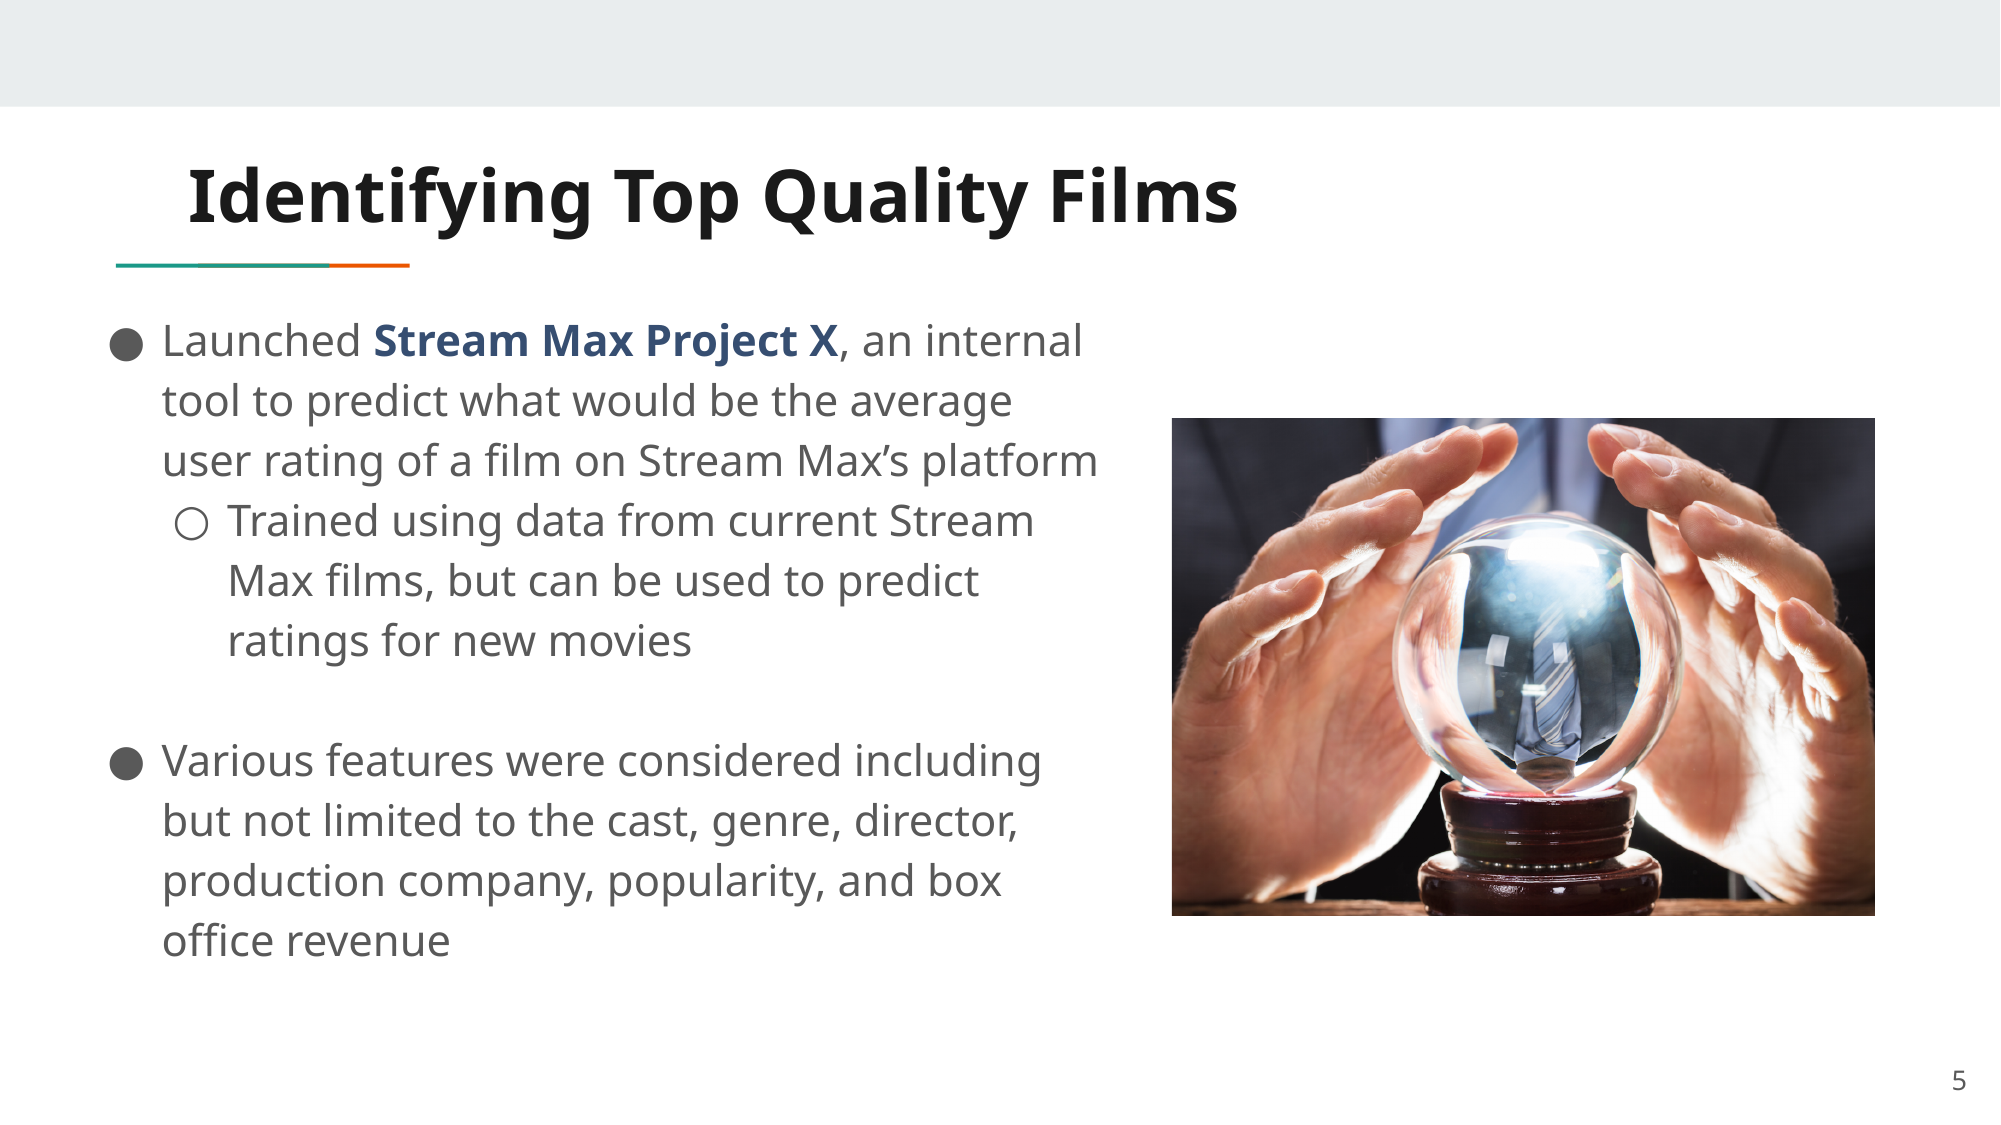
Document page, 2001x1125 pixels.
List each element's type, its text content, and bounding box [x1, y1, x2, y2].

title Identifying Top Quality Films [168, 129, 1675, 286]
slide_number ‹#› [1867, 1038, 1988, 1125]
list Launched Stream Max Project X, an internal tool to predict what would be the average user rating of a film on Stream Max’s platform Trained using data from current Stream Max films, but can be used to predict ratings for new movies Various features were considered including but not limited to the cast, genre, director, production company, popularity, and box office revenue [76, 285, 1125, 1049]
picture [1171, 418, 1876, 917]
